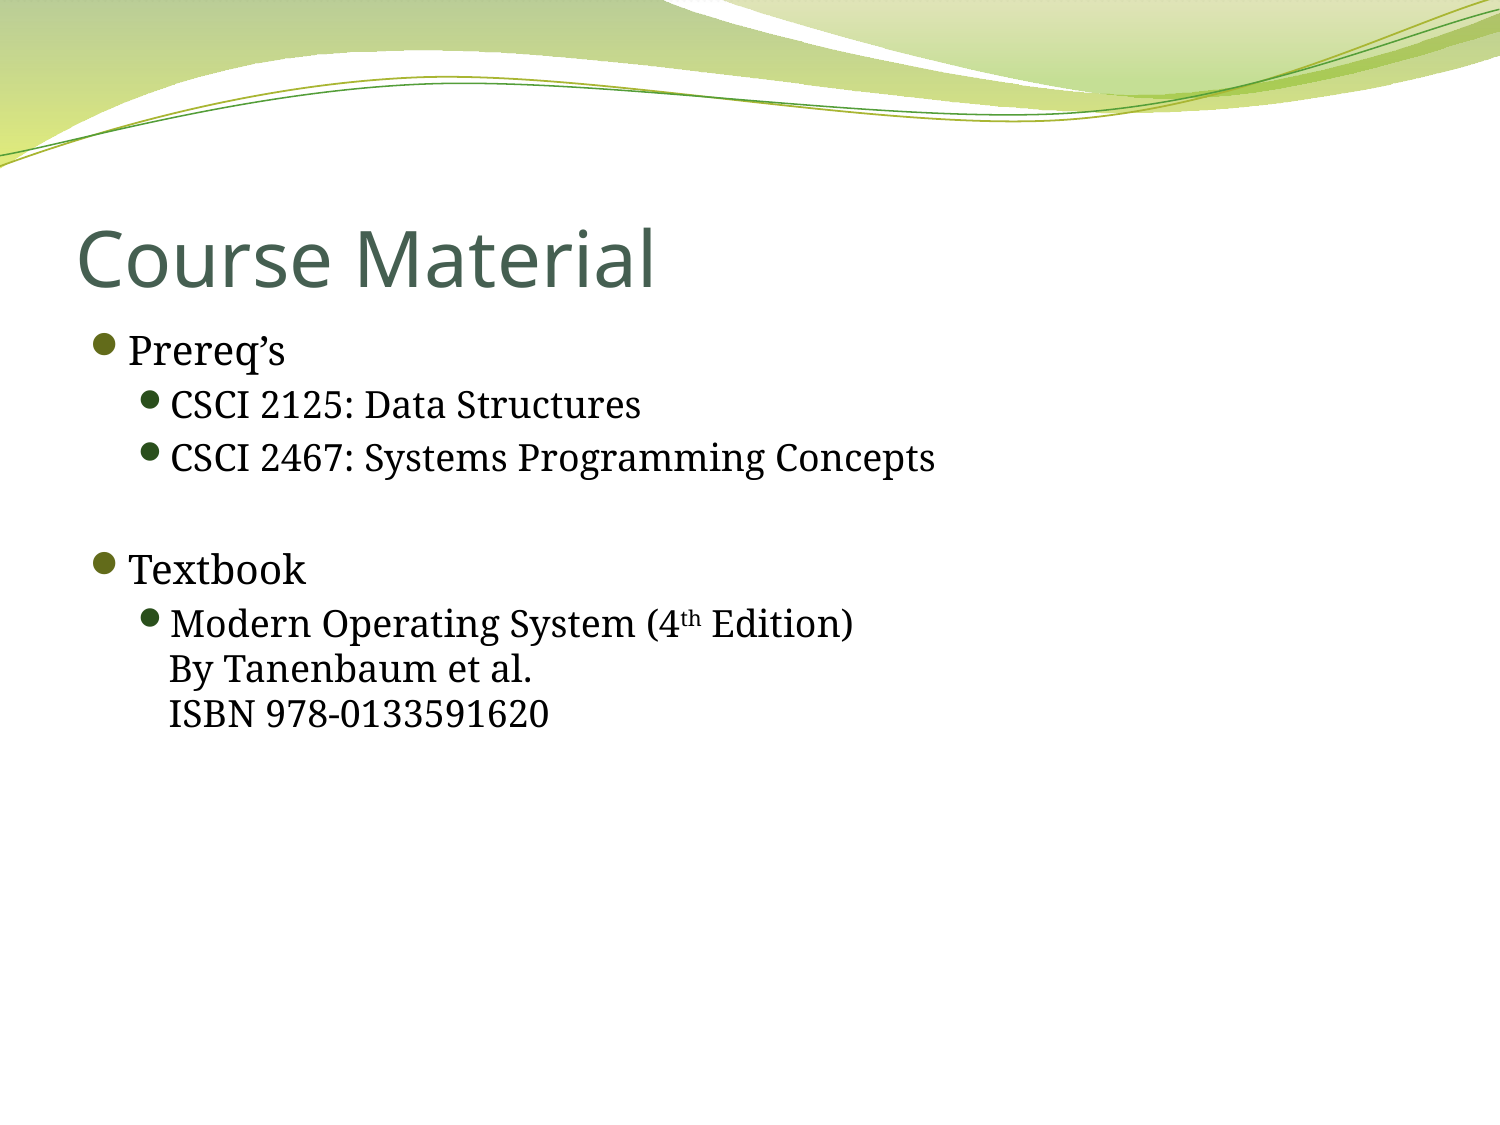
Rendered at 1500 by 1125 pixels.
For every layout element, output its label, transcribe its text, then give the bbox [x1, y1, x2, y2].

title Course Material [75, 115, 1425, 303]
list Prereq’s CSCI 2125: Data Structures CSCI 2467: Systems Programming Concepts Textbook Modern Operating System (4th Edition) By Tanenbaum et al. ISBN 978-0133591620 [75, 317, 1425, 1038]
